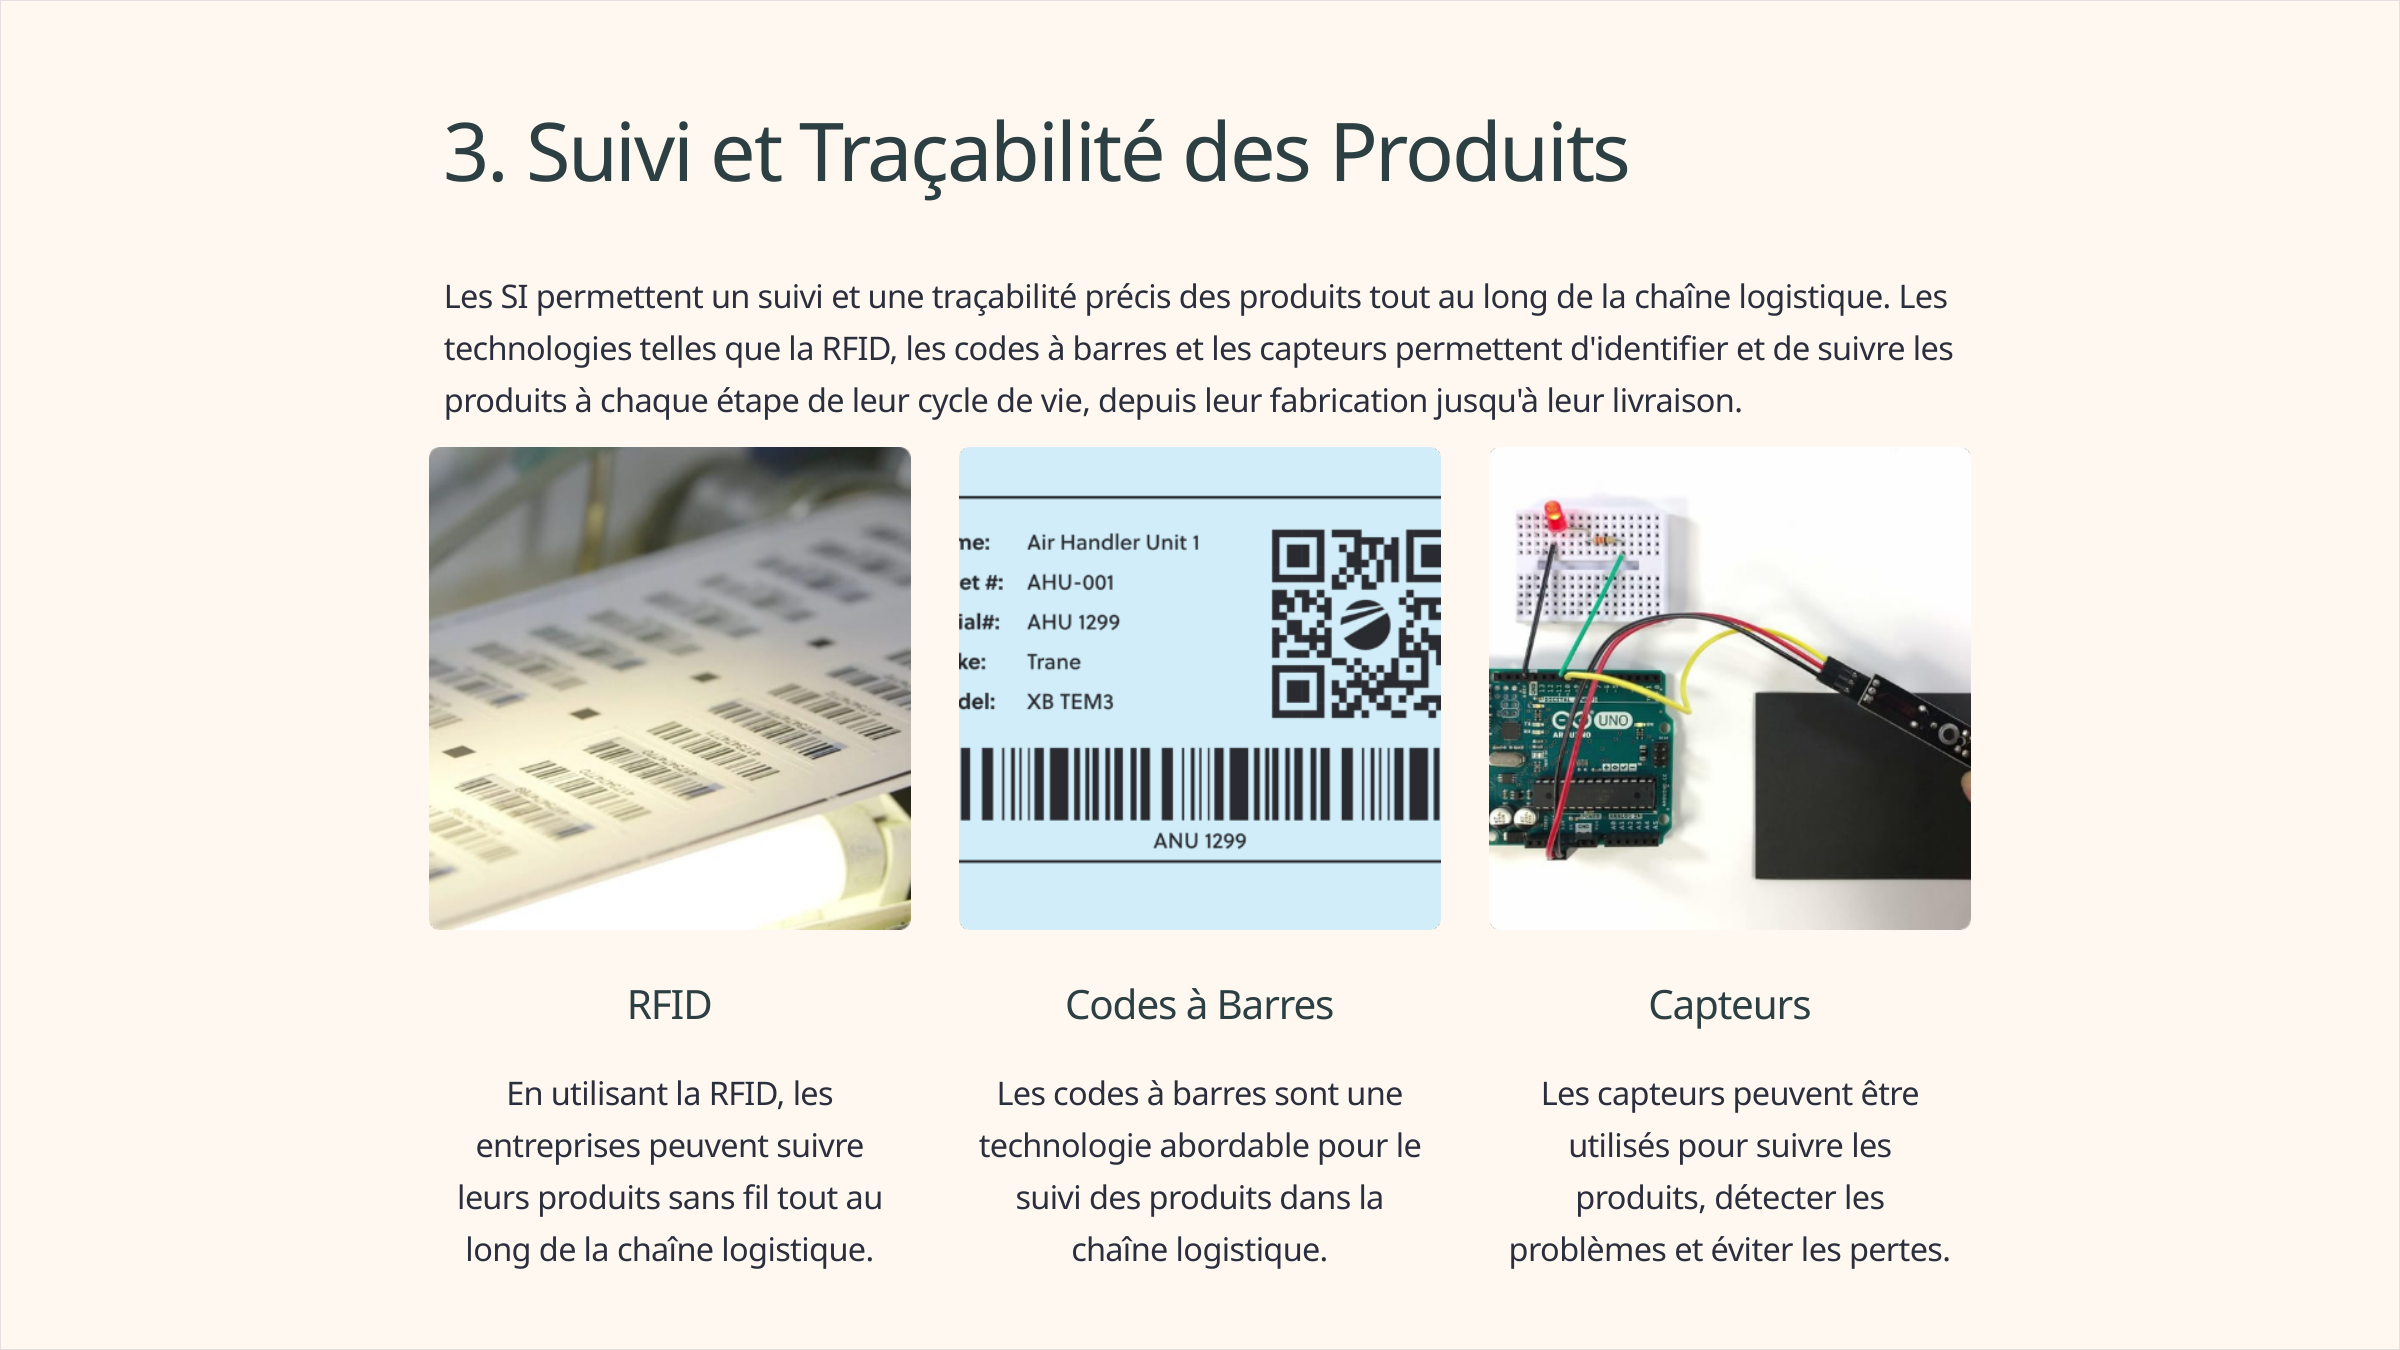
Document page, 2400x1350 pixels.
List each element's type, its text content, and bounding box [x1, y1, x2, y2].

text_box En utilisant la RFID, les entreprises peuvent suivre leurs produits sans fil tout au long de la chaîne logistique. [429, 1052, 911, 1261]
text_box Les SI permettent un suivi et une traçabilité précis des produits tout au long de la chaîne logistique. Les technologies telles que la RFID, les codes à barres et les capteurs permettent d'identifier et de suivre les produits à chaque étape de leur cycle de vie, depuis leur fabrication jusqu'à leur livraison. [429, 255, 1971, 412]
text_box Les codes à barres sont une technologie abordable pour le suivi des produits dans la chaîne logistique. [959, 1052, 1441, 1261]
text_box Capteurs [1567, 969, 1893, 1021]
text_box [0, 0, 2400, 1350]
picture [1489, 447, 1971, 930]
picture [429, 447, 911, 930]
text_box Les capteurs peuvent être utilisés pour suivre les produits, détecter les problèmes et éviter les pertes. [1489, 1052, 1971, 1261]
picture [959, 447, 1441, 930]
text_box RFID [507, 969, 833, 1021]
text_box 3. Suivi et Traçabilité des Produits [429, 89, 1607, 191]
text_box Codes à Barres [1037, 969, 1363, 1021]
